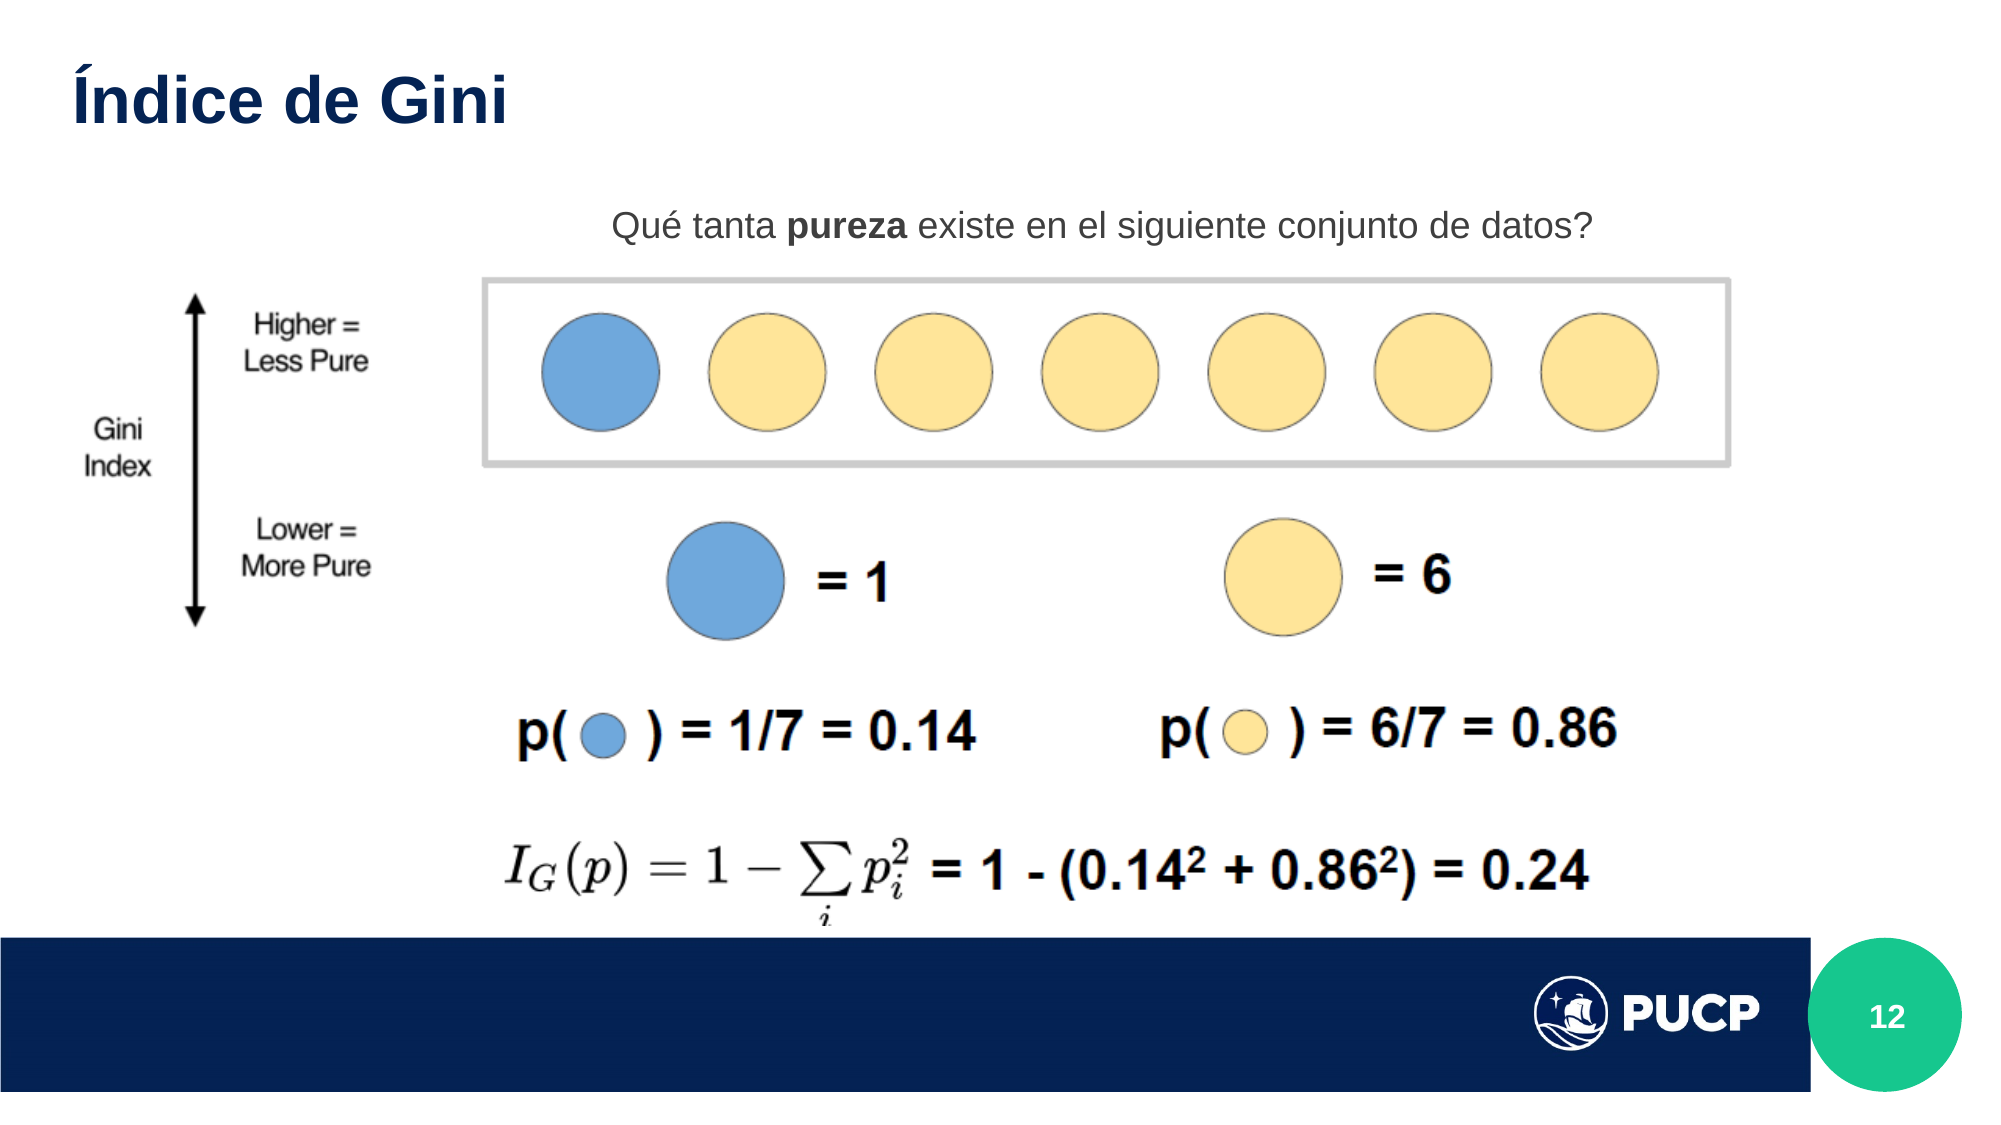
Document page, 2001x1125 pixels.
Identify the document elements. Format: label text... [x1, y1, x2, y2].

slide_number 12 [1836, 984, 1939, 1045]
text_box Qué tanta pureza existe en el siguiente conjunto de datos? [425, 193, 1779, 254]
picture [65, 268, 386, 641]
picture [454, 268, 1766, 926]
picture [0, 937, 1811, 1092]
text_box Índice de Gini [57, 50, 1837, 153]
